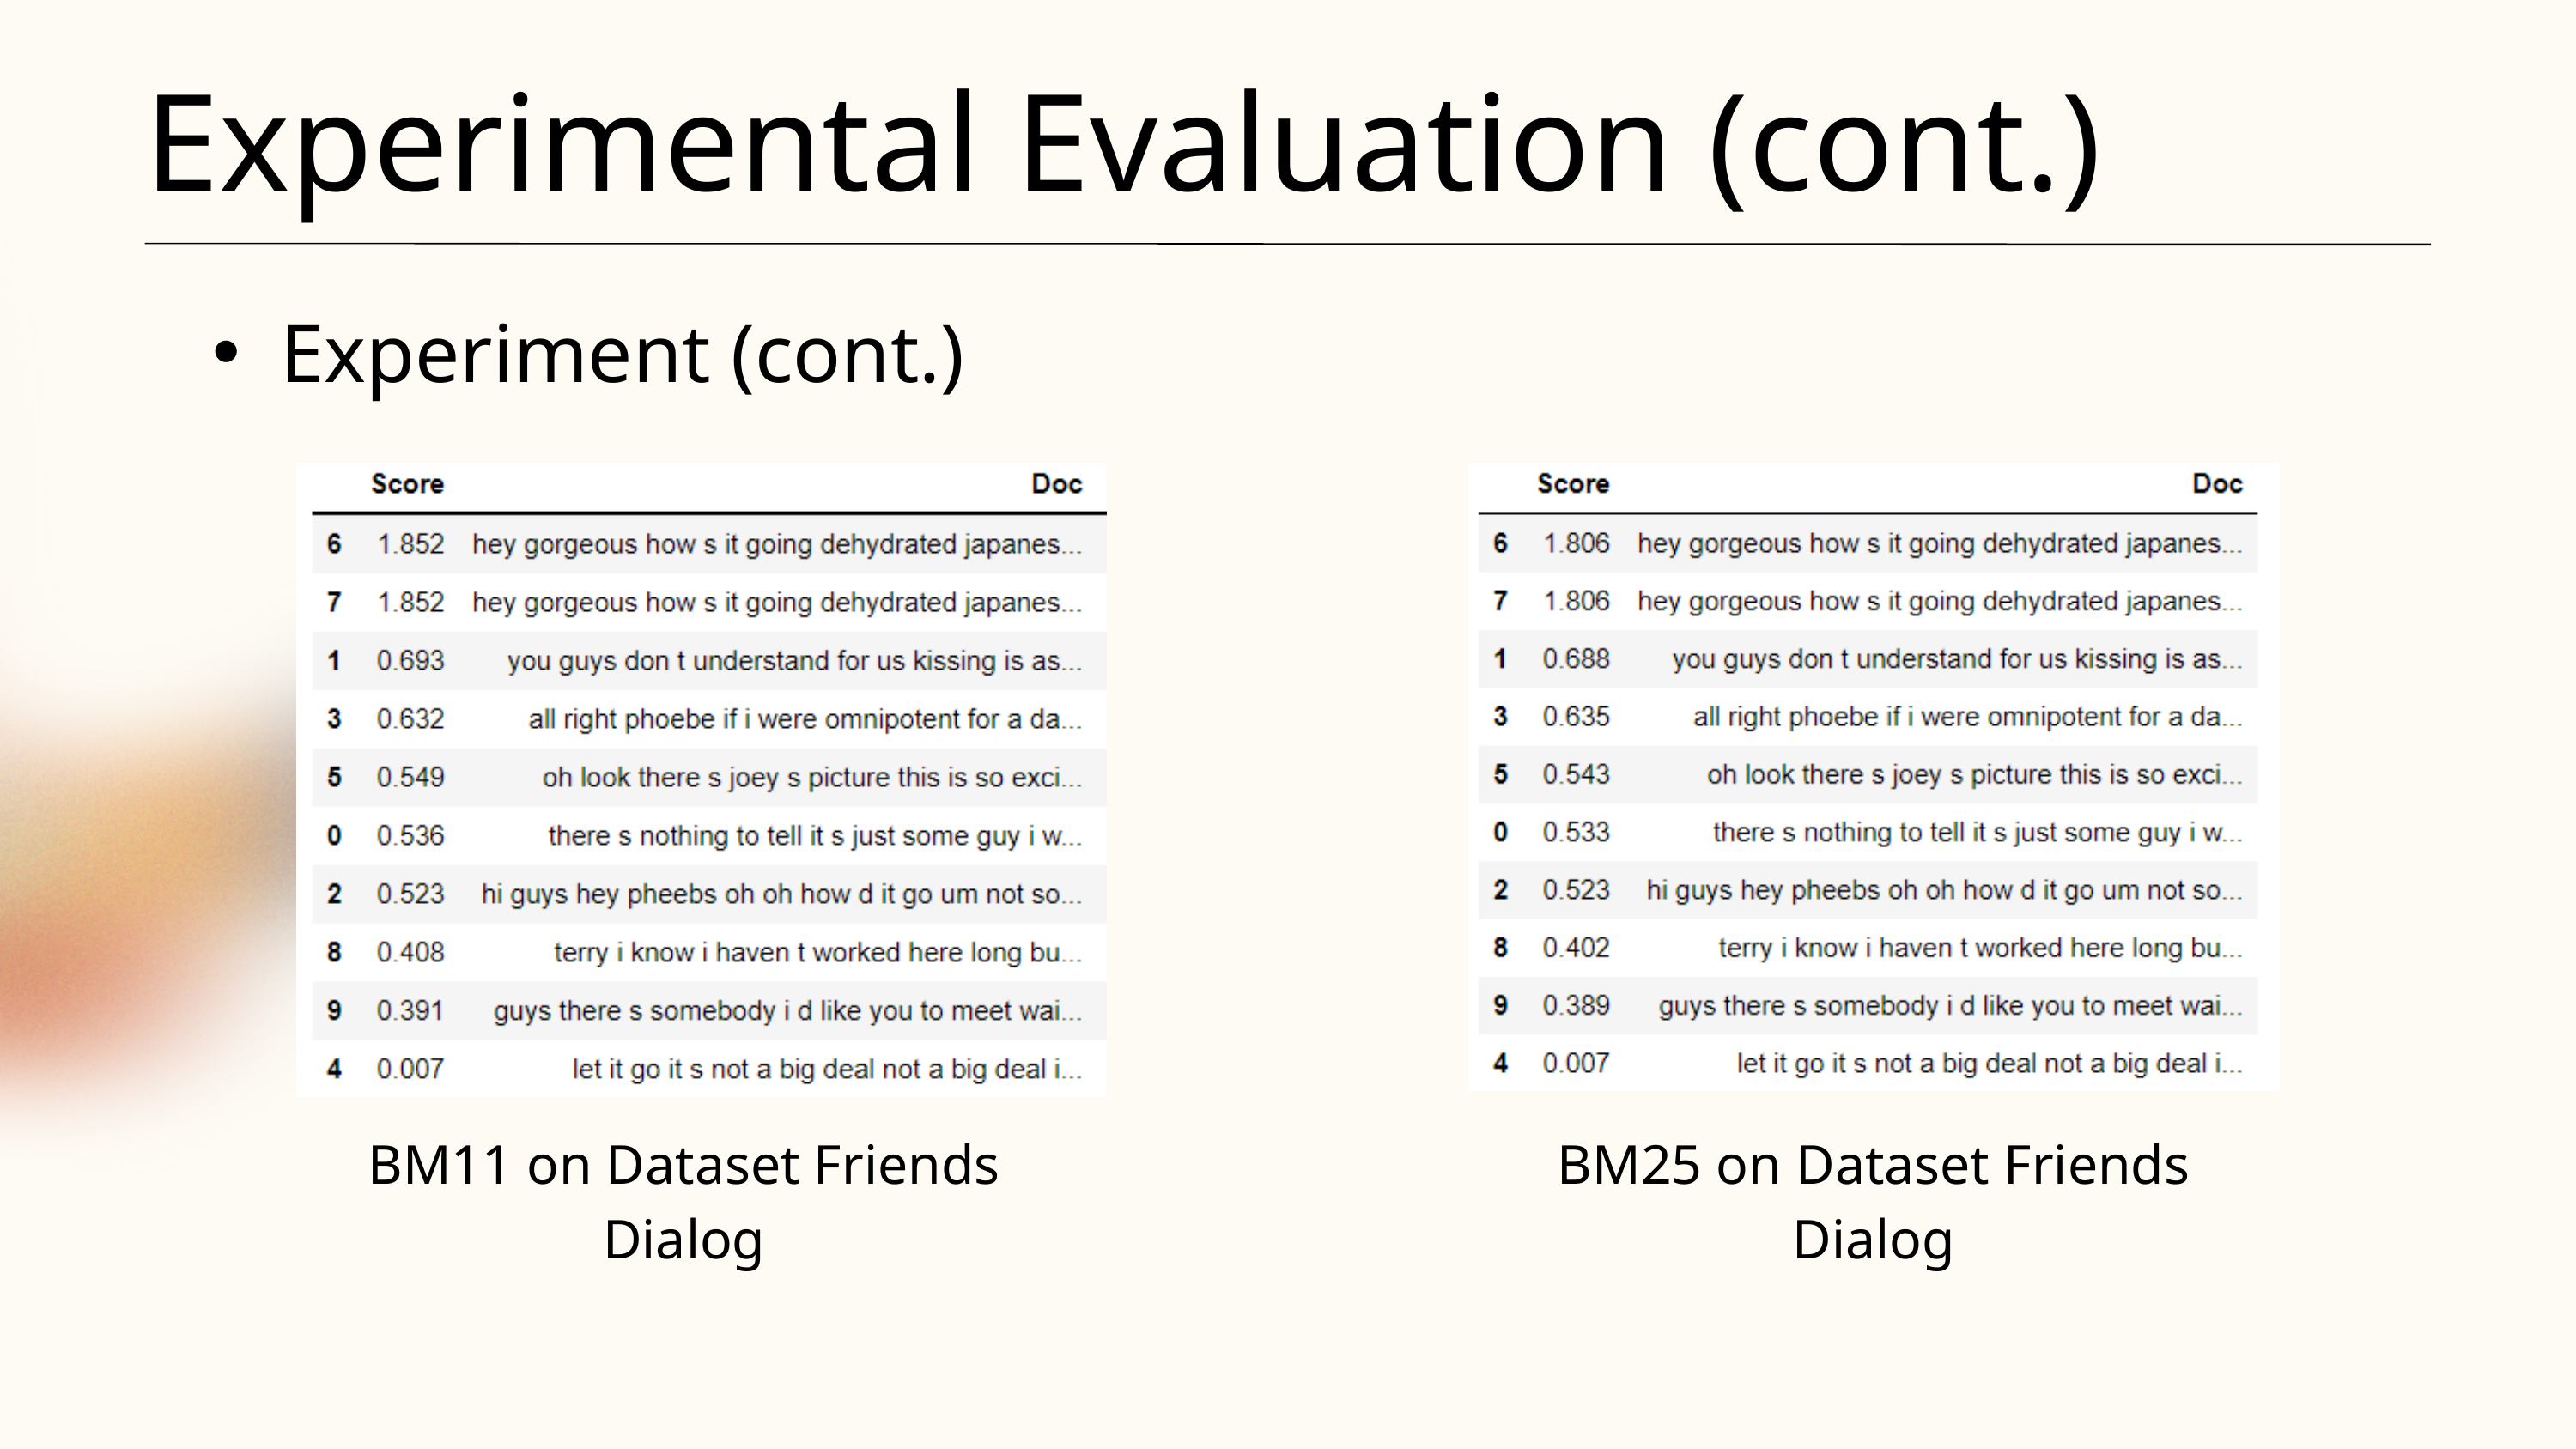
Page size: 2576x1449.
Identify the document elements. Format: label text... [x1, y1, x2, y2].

text_box Experimental Evaluation (cont.) [144, 57, 2362, 218]
text_box Experiment (cont.) [623, 303, 1192, 399]
text_box BM11 on Dataset Friends Dialog [623, 1119, 1064, 1270]
text_box BM25 on Dataset Friends Dialog [1479, 1119, 2269, 1270]
picture [1468, 463, 2280, 1091]
picture [0, 13, 1108, 1449]
